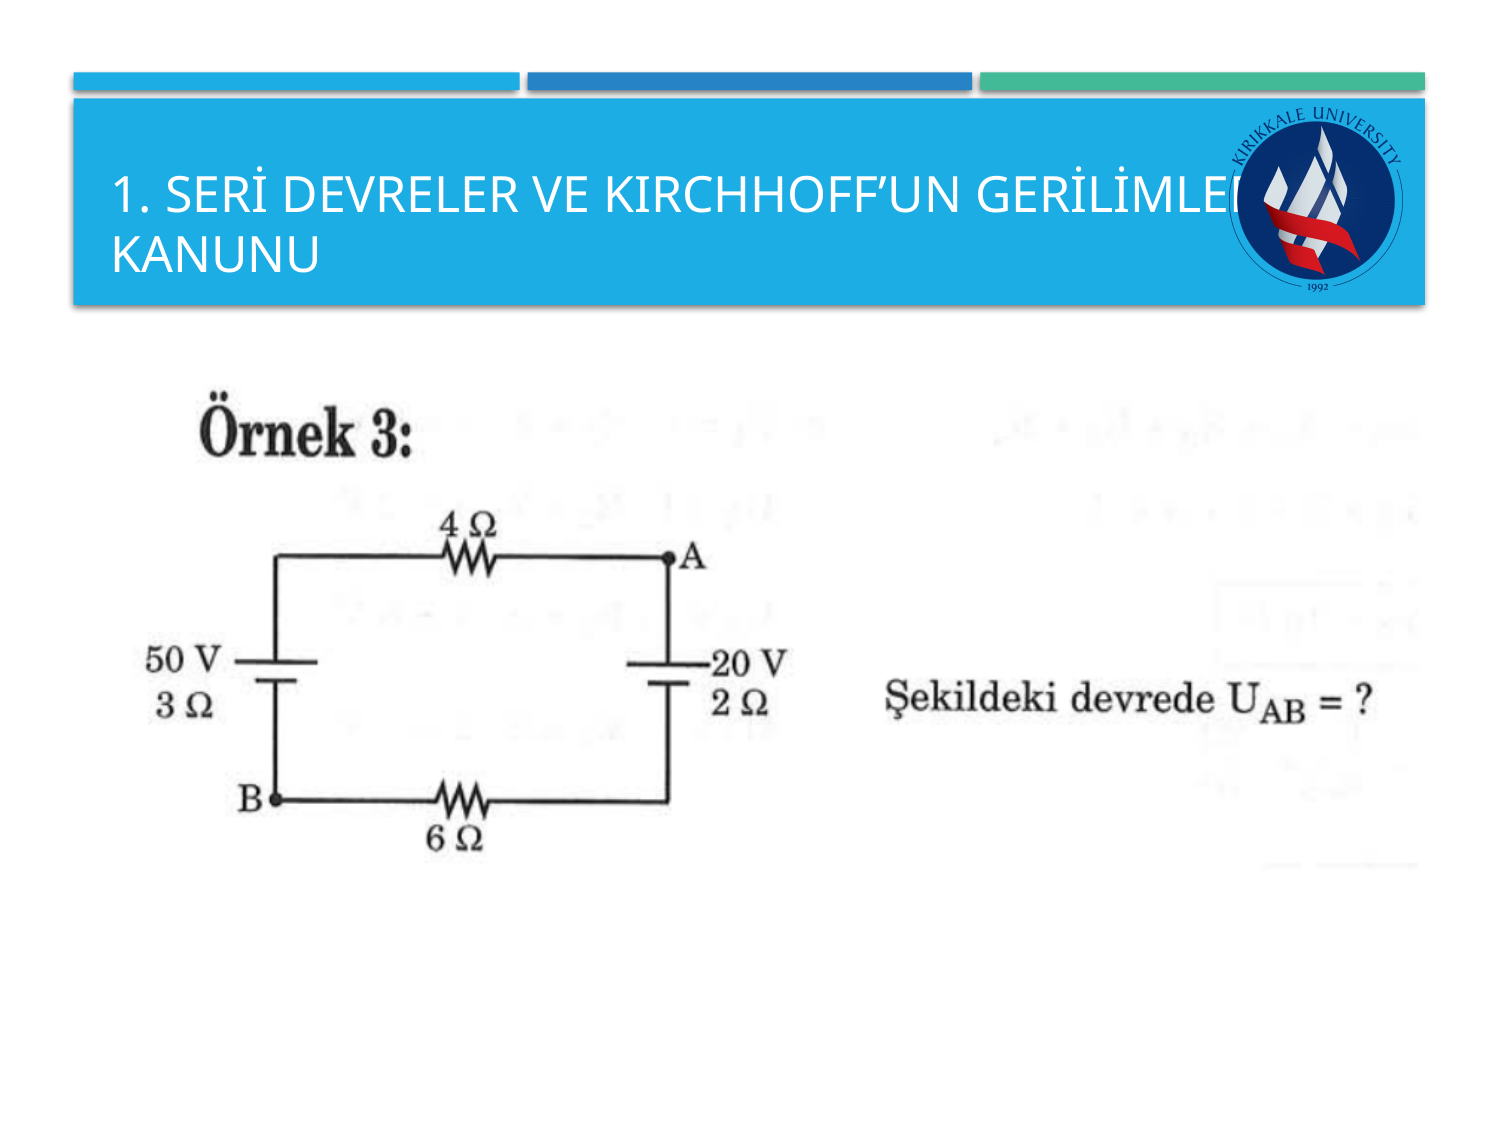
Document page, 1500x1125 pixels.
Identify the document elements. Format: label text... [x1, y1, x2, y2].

picture [81, 364, 1419, 871]
title 1. Seri devreler ve kırchhoff’un gerilimler kanunu [95, 112, 1223, 291]
picture [1229, 106, 1404, 292]
